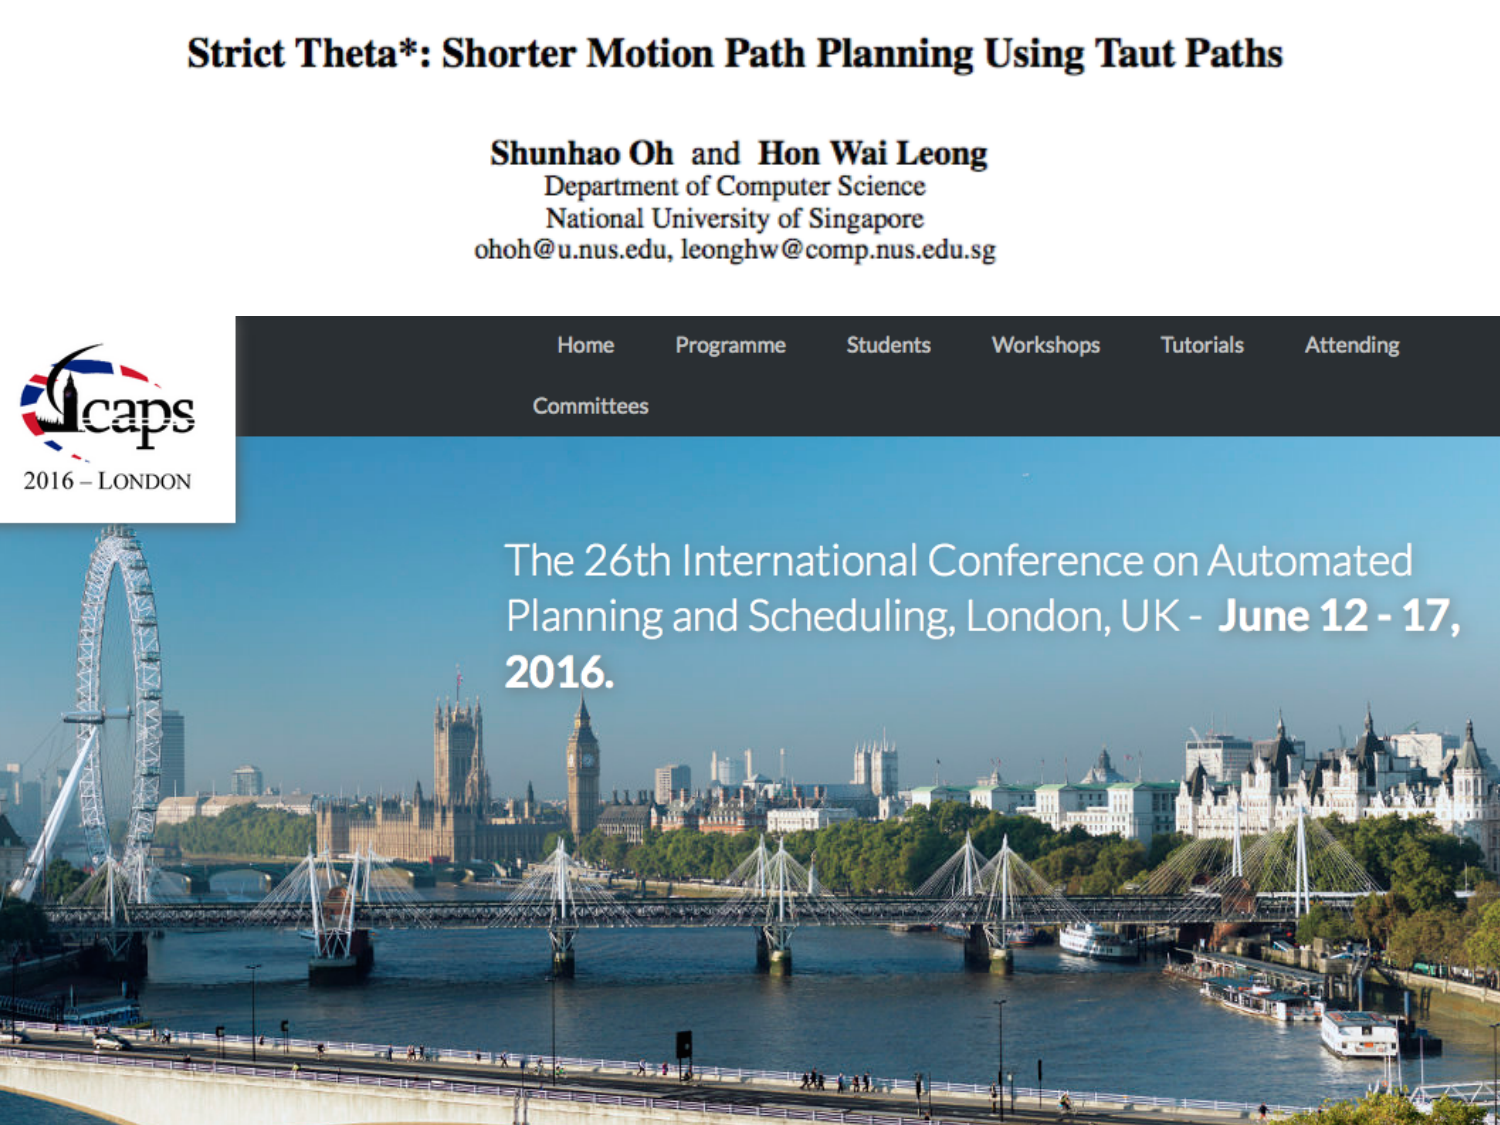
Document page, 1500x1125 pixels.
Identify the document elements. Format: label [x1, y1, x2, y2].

list [0, 316, 1500, 1125]
picture [0, 0, 1500, 316]
